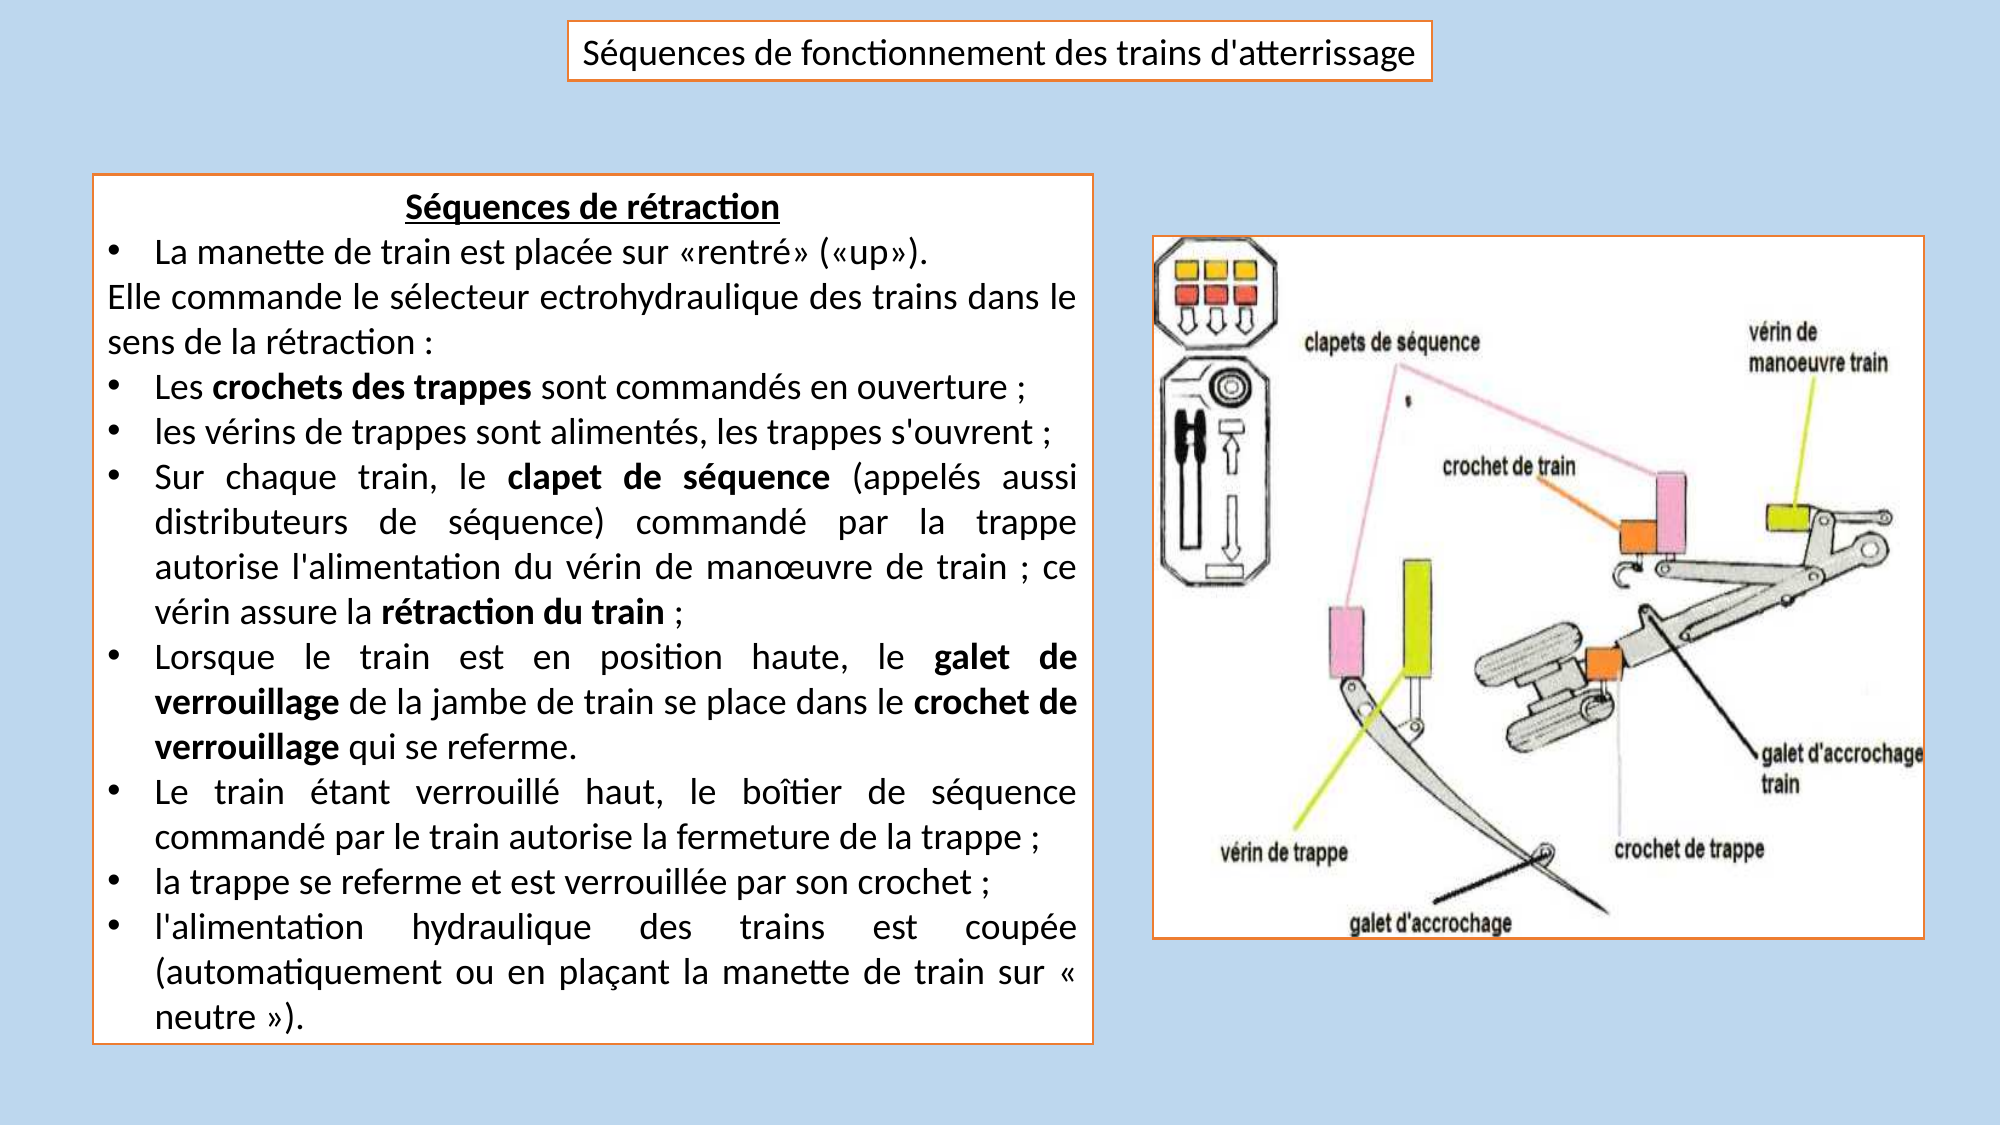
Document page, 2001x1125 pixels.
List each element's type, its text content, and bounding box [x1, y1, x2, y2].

text_box Séquences de rétraction La manette de train est placée sur «rentré» («up»). Elle commande le sélecteur ectrohydraulique des trains dans le sens de la rétraction : Les crochets des trappes sont commandés en ouverture ; les vérins de trappes sont alimentés, les trappes s'ouvrent ; Sur chaque train, le clapet de séquence (appelés aussi distributeurs de séquence) commandé par la trappe autorise l'alimentation du vérin de manœuvre de train ; ce vérin assure la rétraction du train ; Lorsque le train est en position haute, le galet de verrouillage de la jambe de train se place dans le crochet de verrouillage qui se referme. Le train étant verrouillé haut, le boîtier de séquence commandé par le train autorise la fermeture de la trappe ; la trappe se referme et est verrouillée par son crochet ; l'alimentation hydraulique des trains est coupée (automatiquement ou en plaçant la manette de train sur « neutre »). [92, 173, 1094, 1045]
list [1153, 237, 1924, 938]
text_box Séquences de fonctionnement des trains d'atterrissage [567, 20, 1433, 82]
